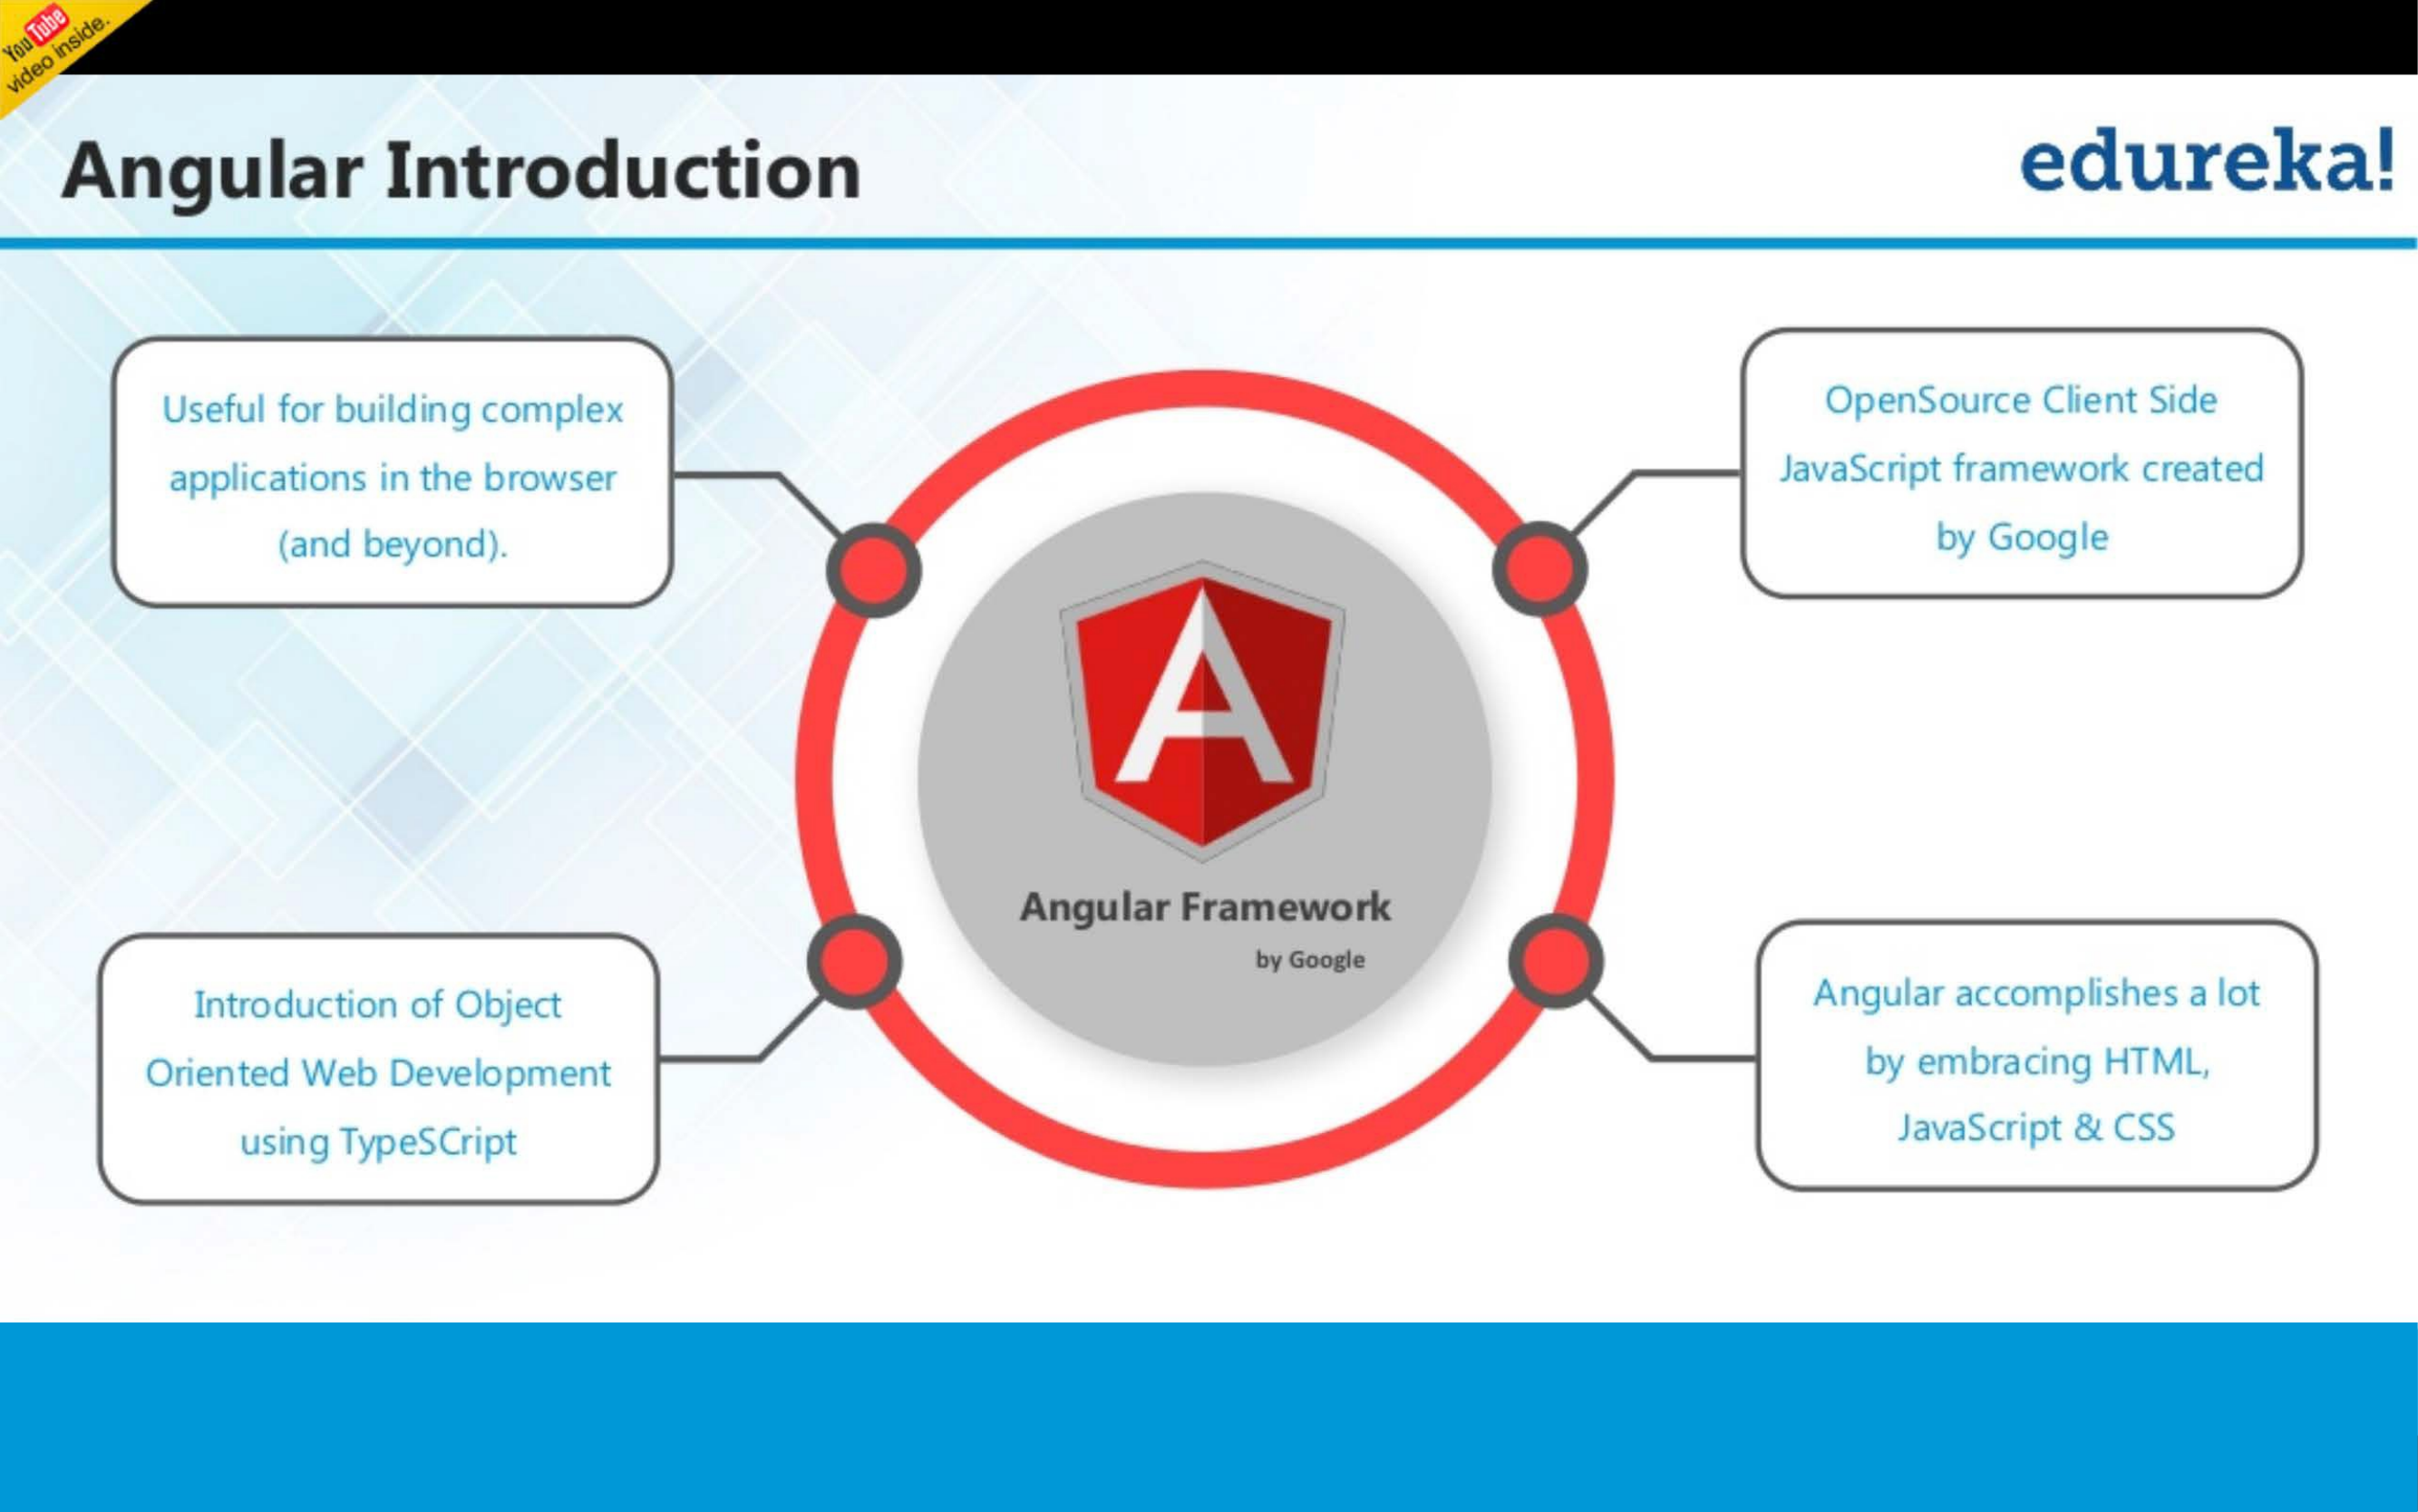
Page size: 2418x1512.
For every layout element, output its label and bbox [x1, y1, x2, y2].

text_box [0, 0, 2418, 1321]
text_box [0, 1321, 2418, 1512]
